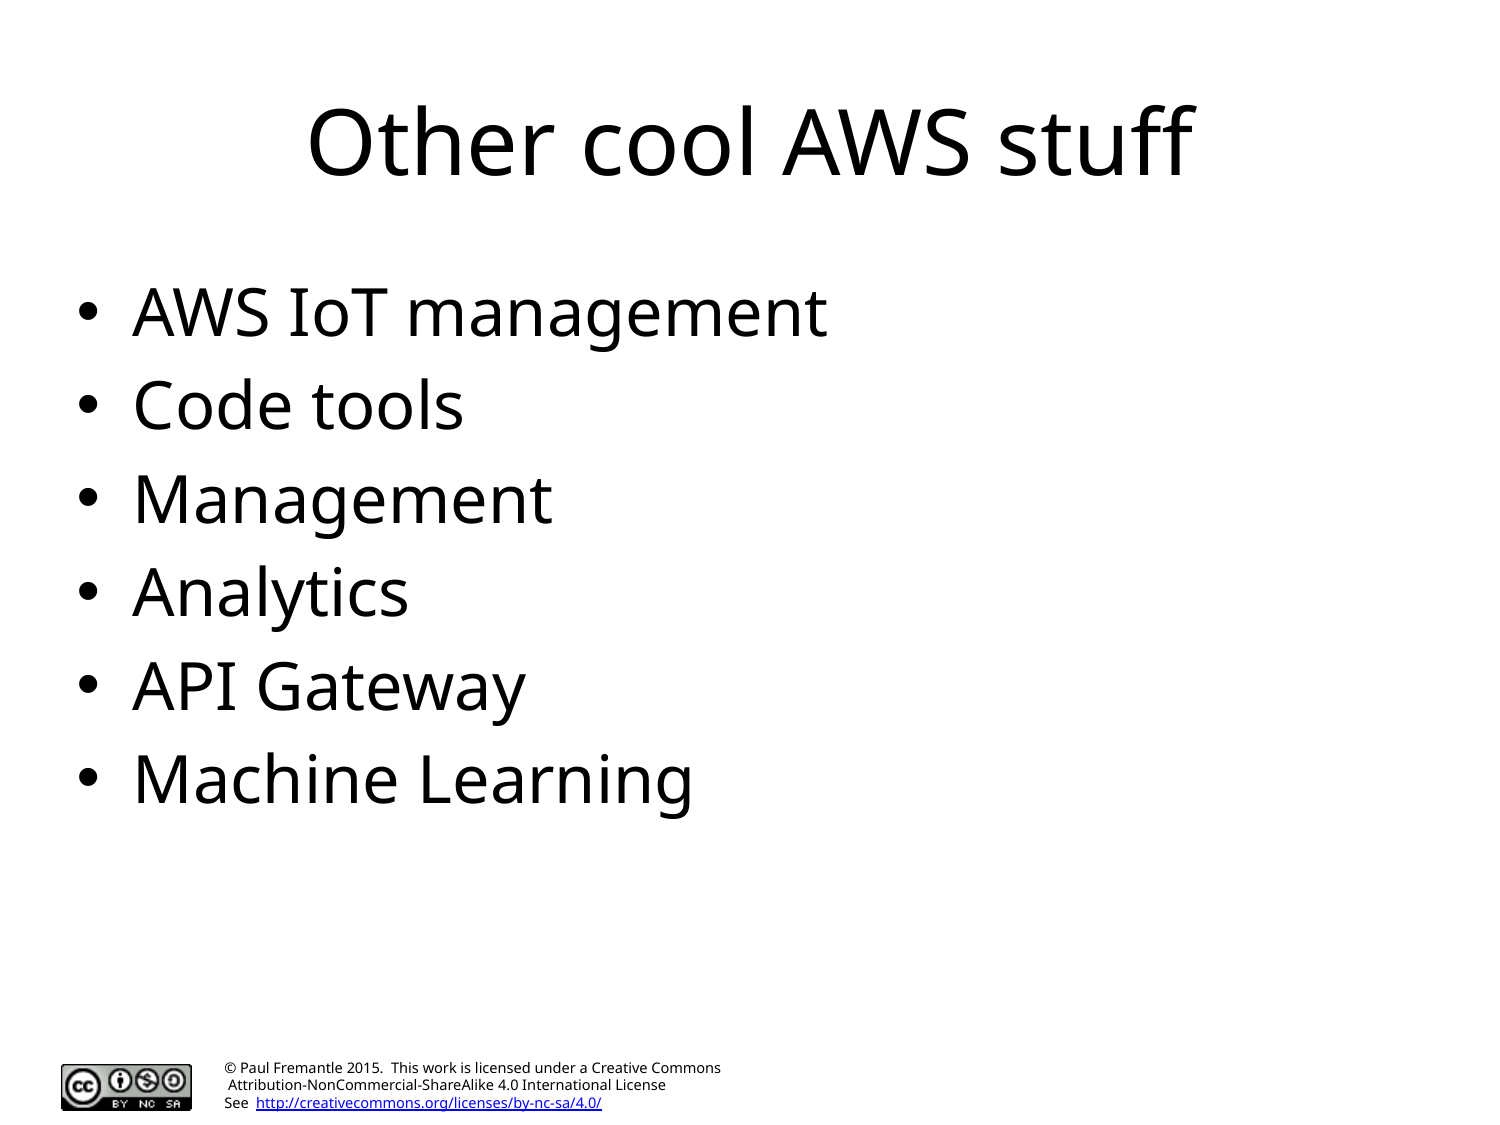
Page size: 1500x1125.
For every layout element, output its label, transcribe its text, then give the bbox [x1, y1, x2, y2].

title Other cool AWS stuff [75, 45, 1425, 233]
list AWS IoT management Code tools Management Analytics API Gateway Machine Learning [61, 262, 1412, 1005]
picture [61, 1064, 192, 1111]
